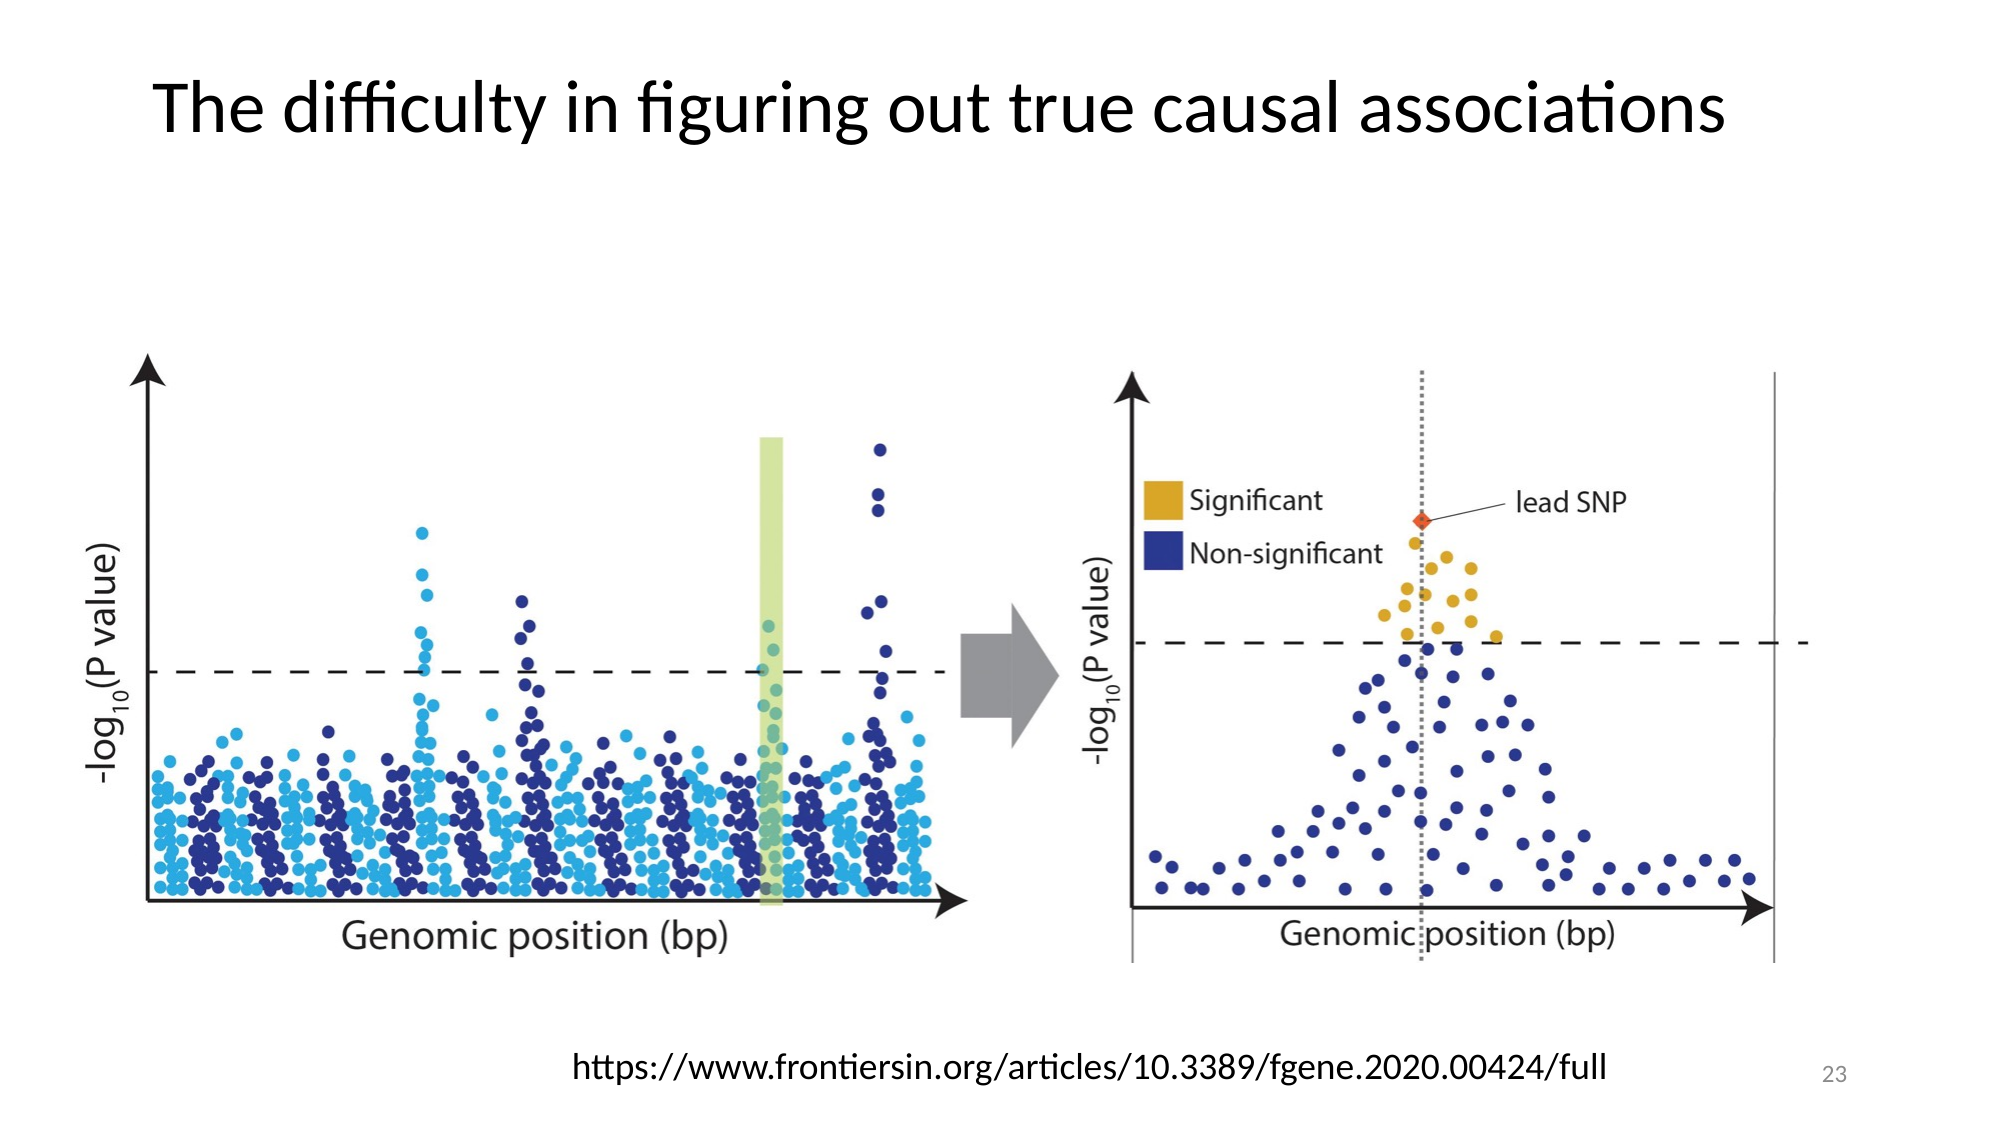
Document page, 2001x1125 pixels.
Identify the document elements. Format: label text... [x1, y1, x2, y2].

slide_number 23 [1412, 1042, 1863, 1103]
text_box https://www.frontiersin.org/articles/10.3389/fgene.2020.00424/full [557, 1034, 1863, 1095]
title The difficulty in figuring out true causal associations [137, 0, 1863, 218]
picture [79, 350, 1863, 963]
